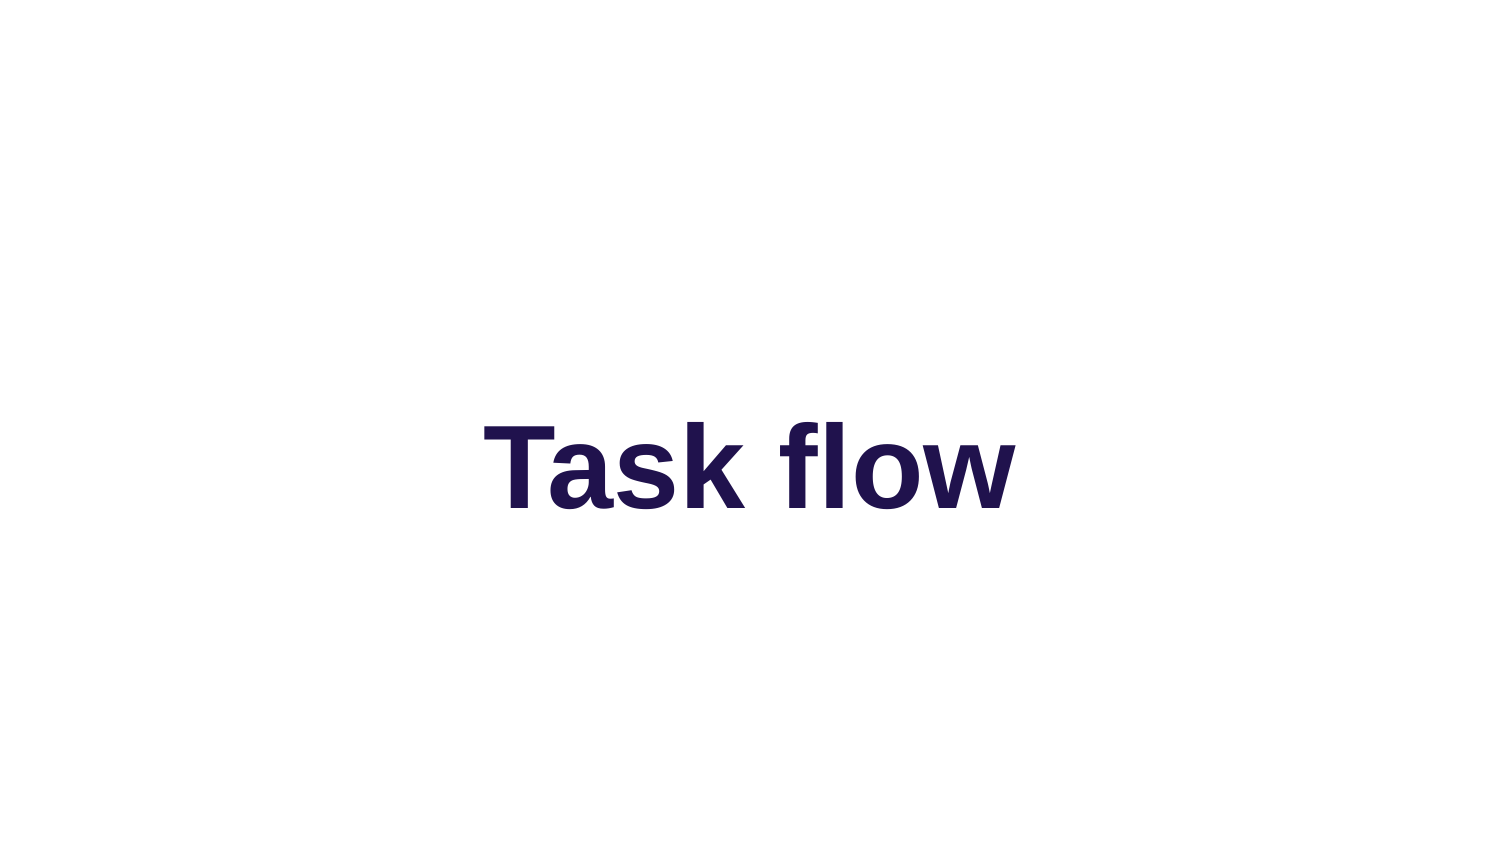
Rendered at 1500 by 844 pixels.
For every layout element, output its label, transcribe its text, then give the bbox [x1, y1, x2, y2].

title Task flow [51, 374, 1449, 469]
